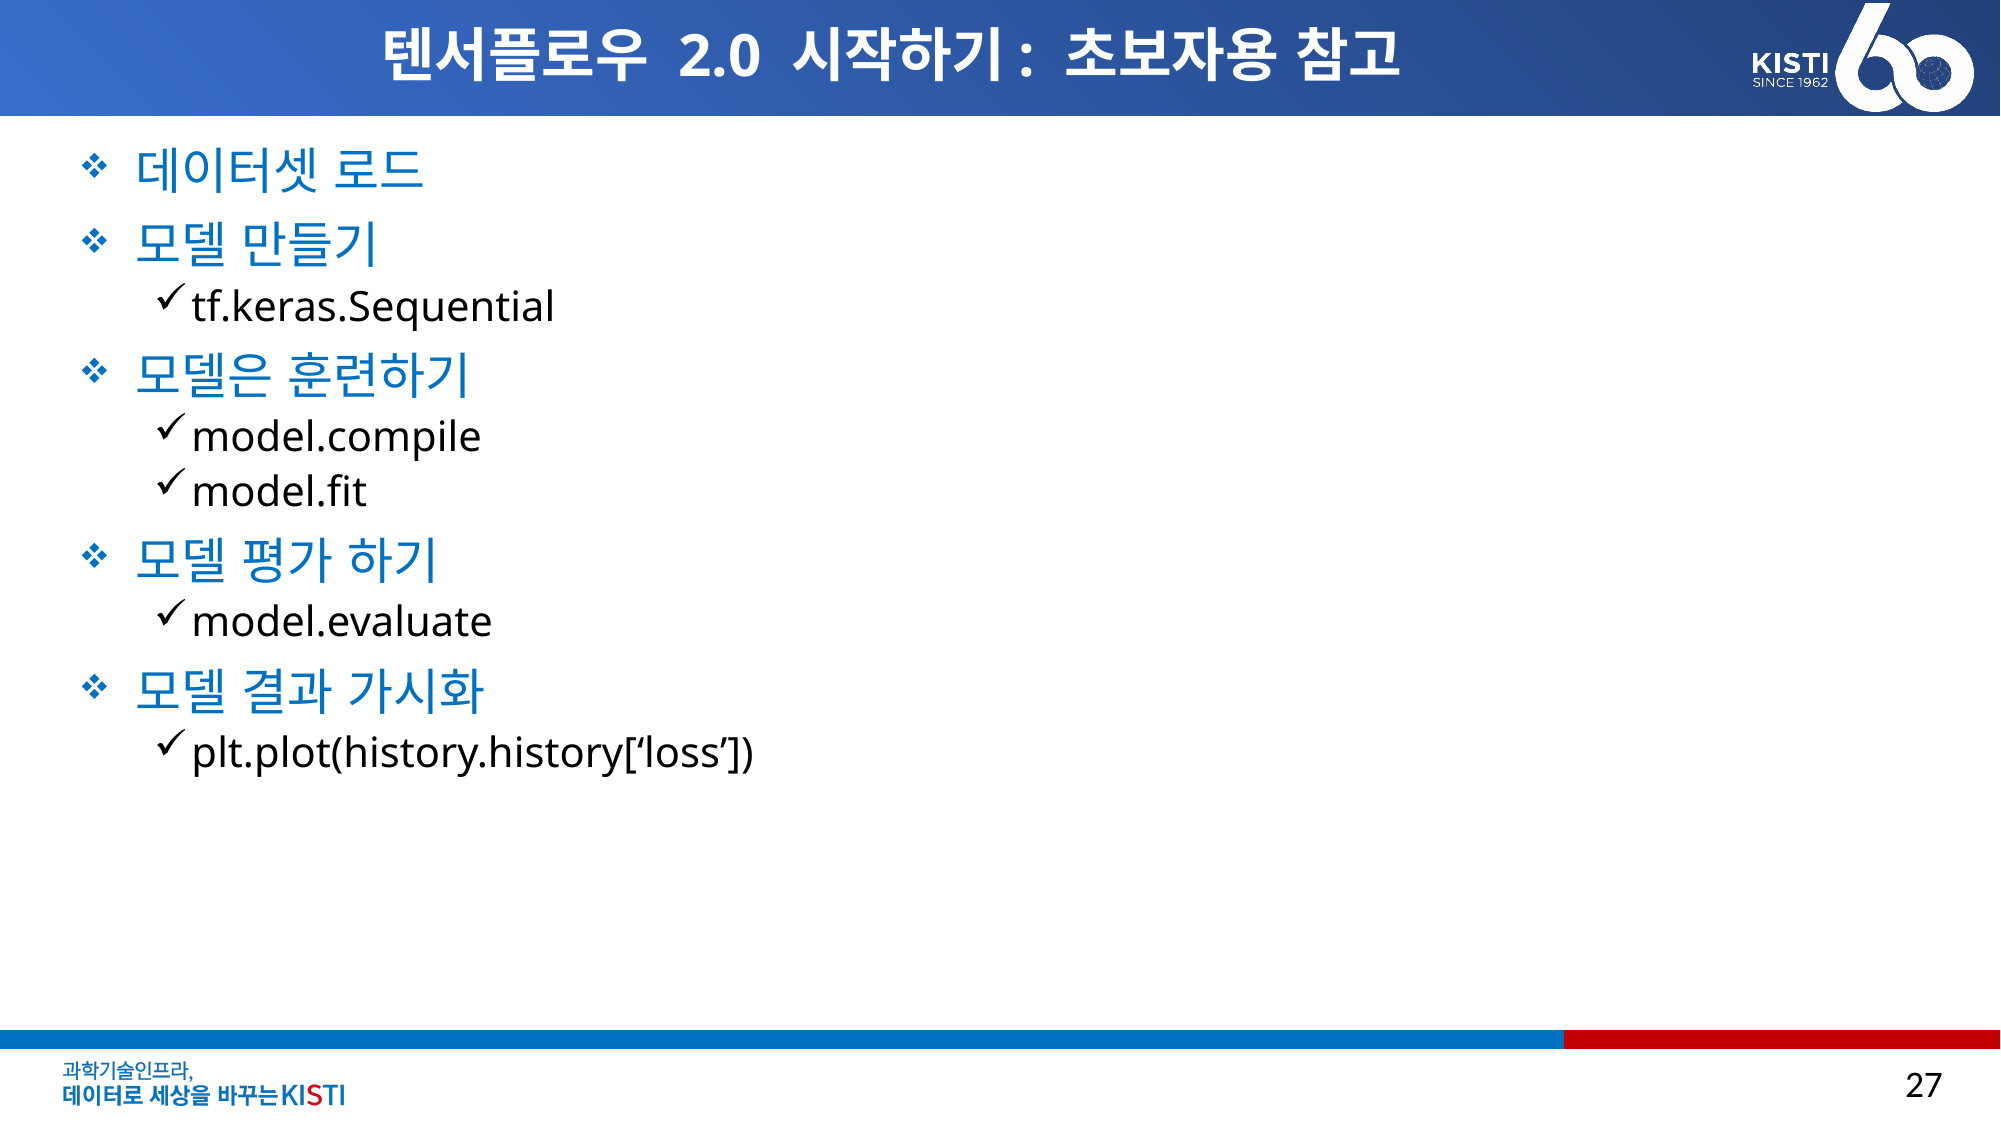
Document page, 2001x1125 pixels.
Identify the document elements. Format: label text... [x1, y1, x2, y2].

picture [1753, 3, 1974, 112]
slide_number 27 [1605, 1053, 1958, 1113]
list 데이터셋 로드 모델 만들기 tf.keras.Sequential 모델은 훈련하기 model.compile model.fit 모델 평가 하기 model.evaluate 모델 결과 가시화 plt.plot(history.history[‘loss’]) [63, 138, 1958, 983]
title 텐서플로우 2.0 시작하기: 초보자용 참고 [63, 0, 1720, 116]
picture [63, 1061, 344, 1106]
